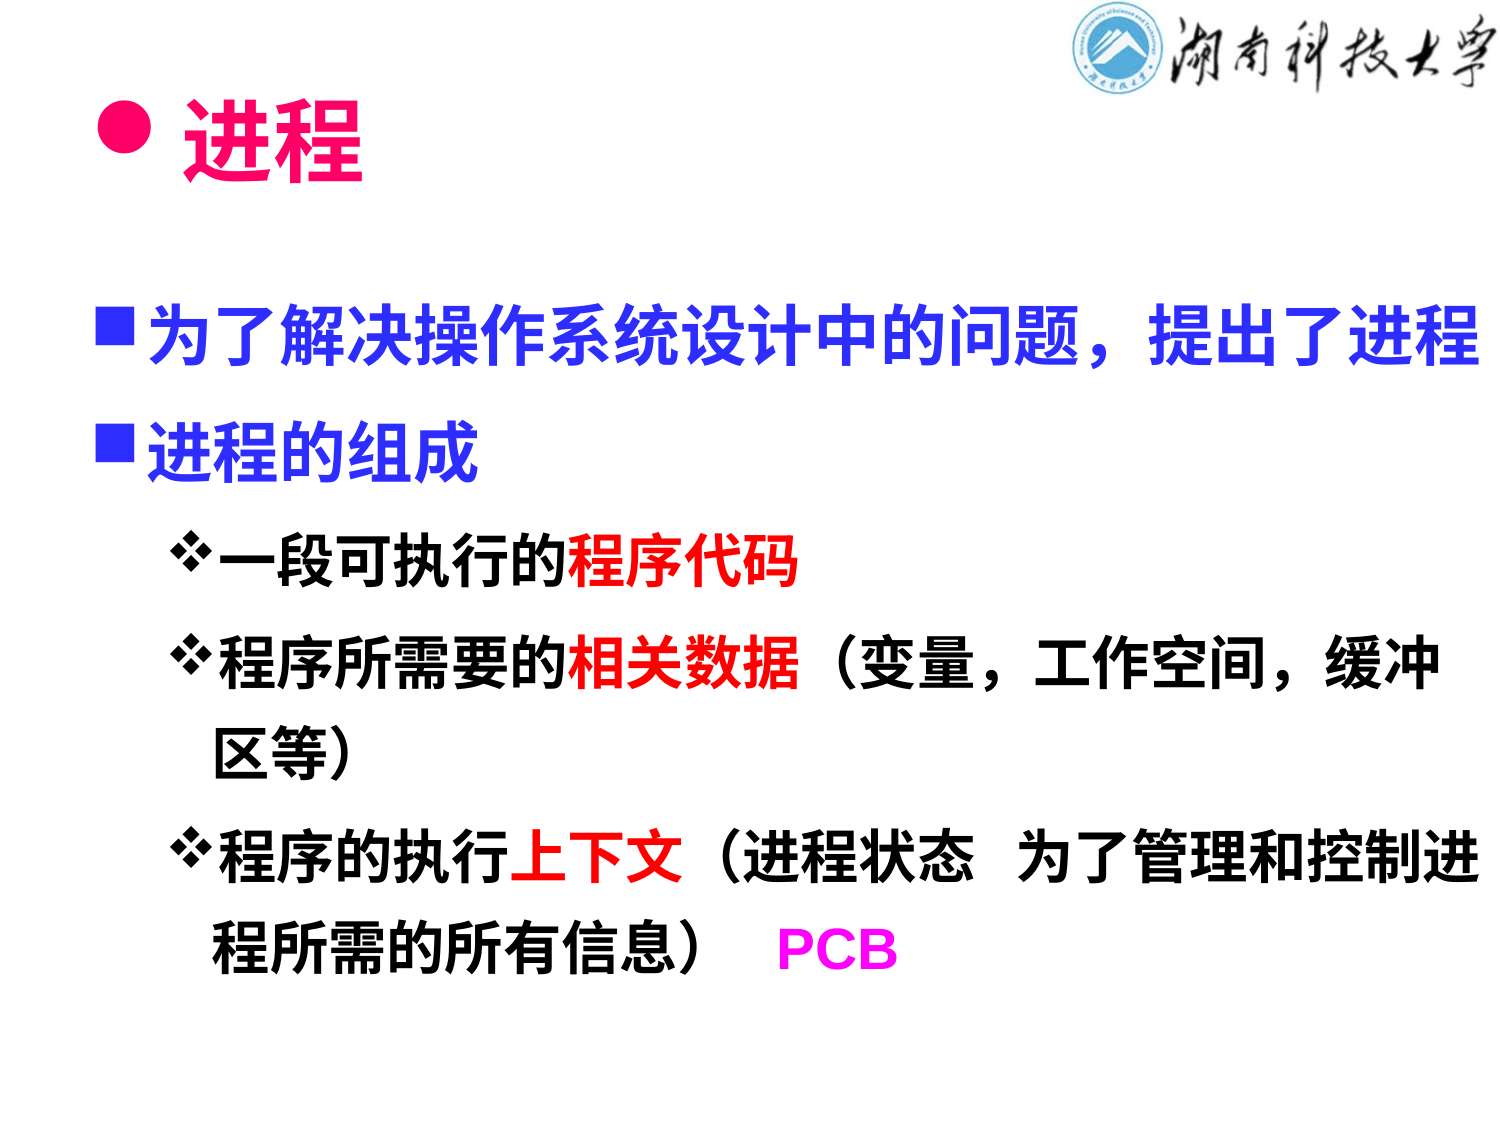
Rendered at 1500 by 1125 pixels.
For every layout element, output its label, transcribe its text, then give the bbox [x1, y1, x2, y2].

list 为了解决操作系统设计中的问题，提出了进程 进程的组成 一段可执行的程序代码 程序所需要的相关数据（变量，工作空间，缓冲区等） 程序的执行上下文（进程状态 为了管理和控制进程所需的所有信息） PCB [74, 262, 1500, 1006]
picture [1069, 0, 1500, 97]
title 进程 [74, 44, 1426, 233]
